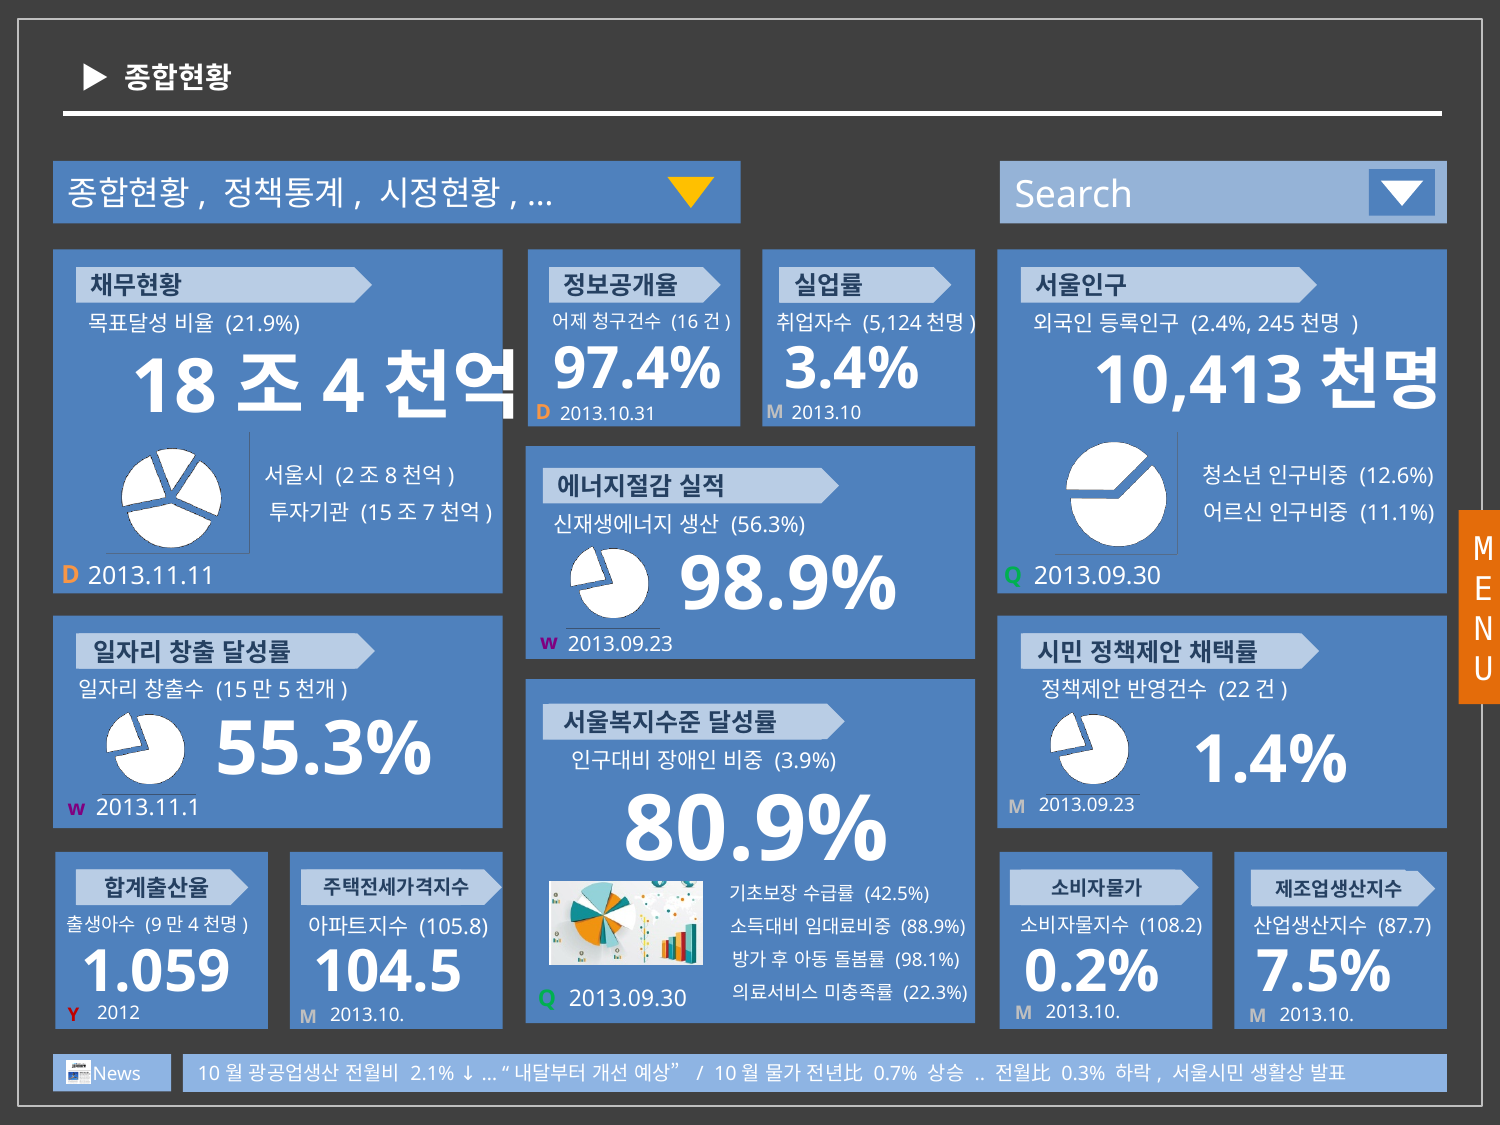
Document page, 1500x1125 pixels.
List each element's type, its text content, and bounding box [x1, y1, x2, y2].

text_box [52, 615, 503, 829]
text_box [751, 249, 987, 432]
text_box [998, 851, 1225, 1032]
text_box [0, 0, 1500, 1125]
text_box MENU [1457, 508, 1500, 706]
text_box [525, 445, 976, 664]
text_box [52, 851, 269, 1033]
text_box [284, 851, 510, 1036]
text_box News [53, 1054, 172, 1092]
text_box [522, 678, 992, 1024]
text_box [989, 249, 1460, 599]
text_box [520, 249, 746, 433]
picture [66, 1059, 91, 1084]
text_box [1230, 851, 1455, 1035]
text_box [16, 17, 1484, 1108]
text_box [993, 615, 1448, 829]
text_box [46, 249, 519, 599]
text_box 10월 광공업생산 전월비 2.1% ↓ … “내달부터 개선 예상” / 10월 물가 전년比 0.7% 상승 .. 전월比 0.3% 하락, 서울시민 생활상 발표 [182, 1053, 1459, 1093]
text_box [999, 160, 1448, 224]
